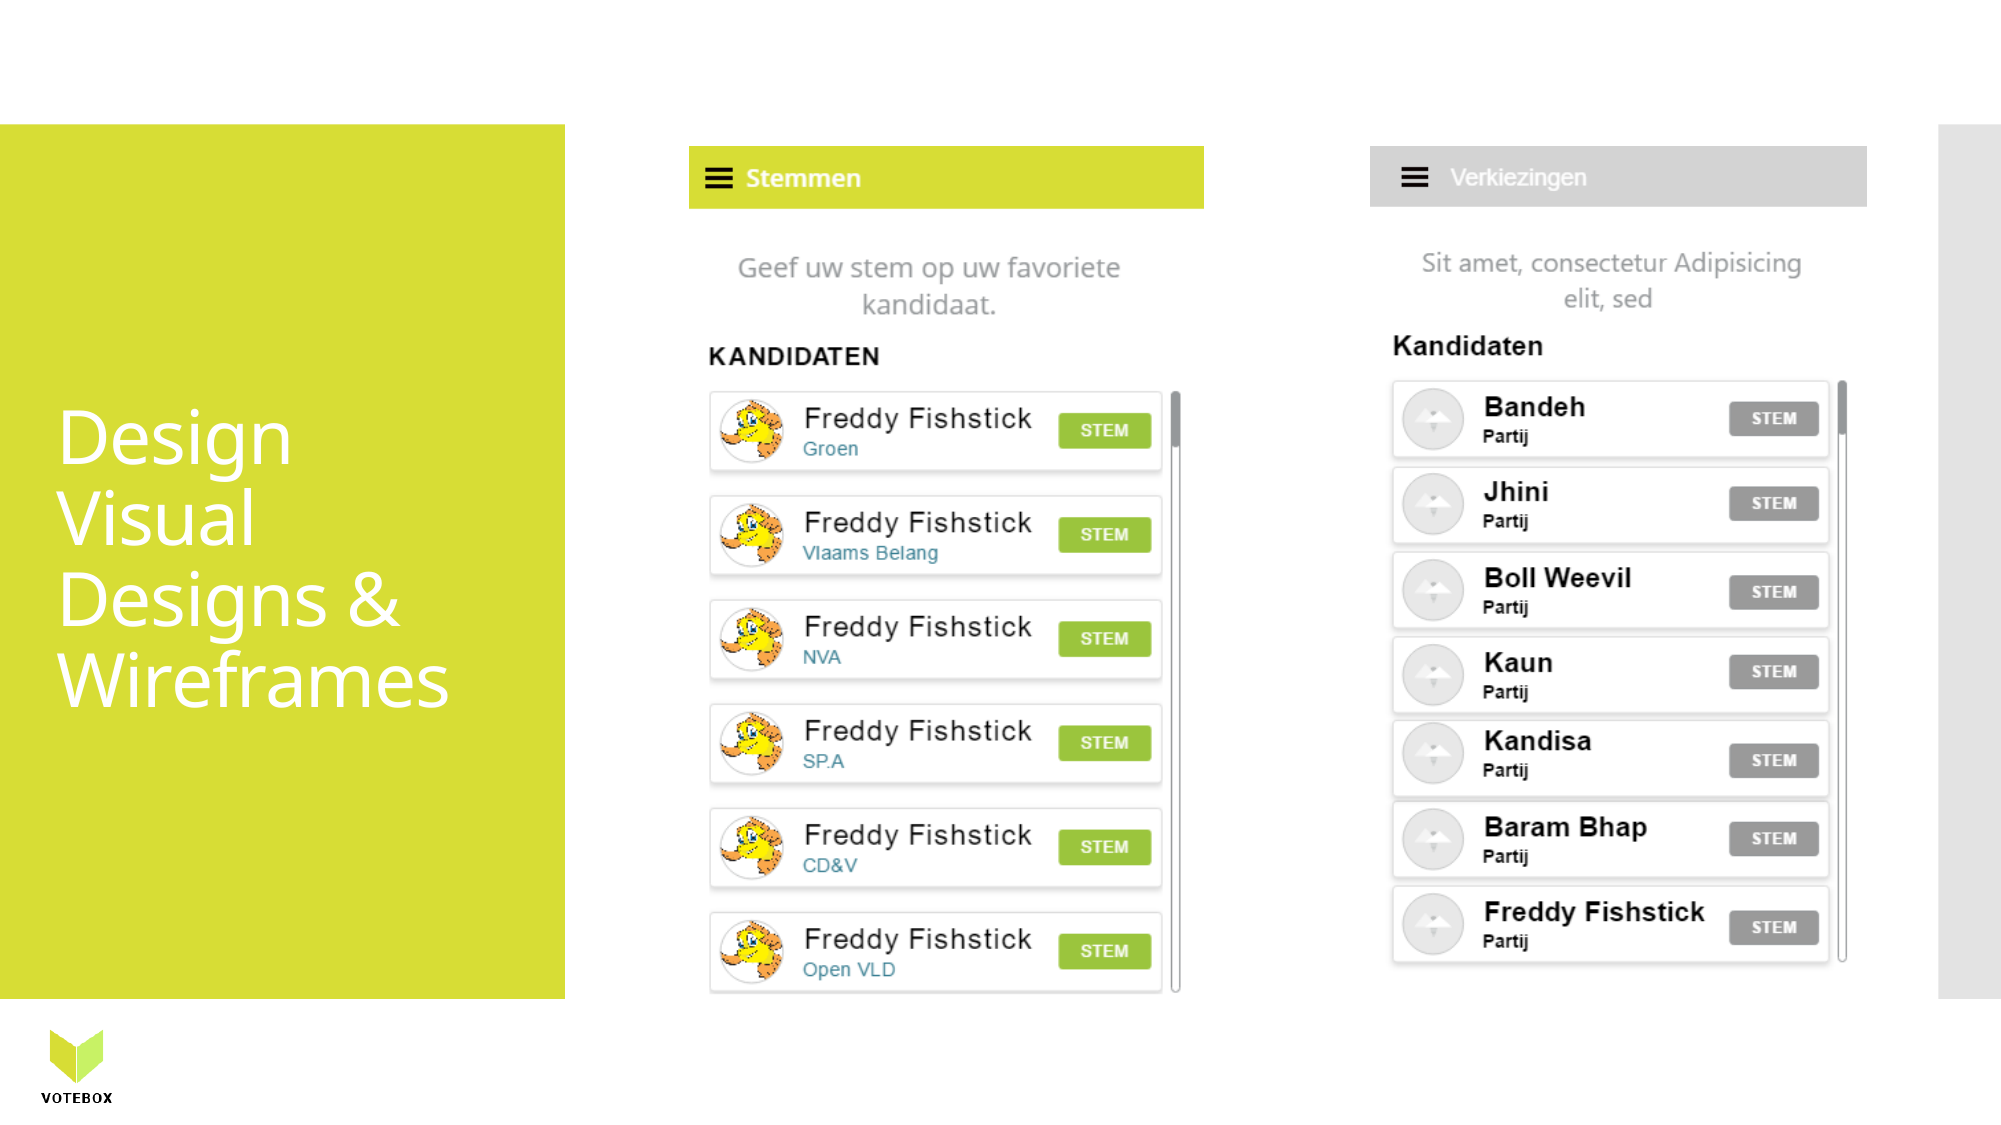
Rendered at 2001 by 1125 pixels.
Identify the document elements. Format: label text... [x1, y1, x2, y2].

title Design Visual Designs & Wireframes [41, 184, 525, 940]
picture [1369, 145, 1868, 1030]
picture [689, 145, 1204, 1060]
picture [41, 1029, 112, 1103]
